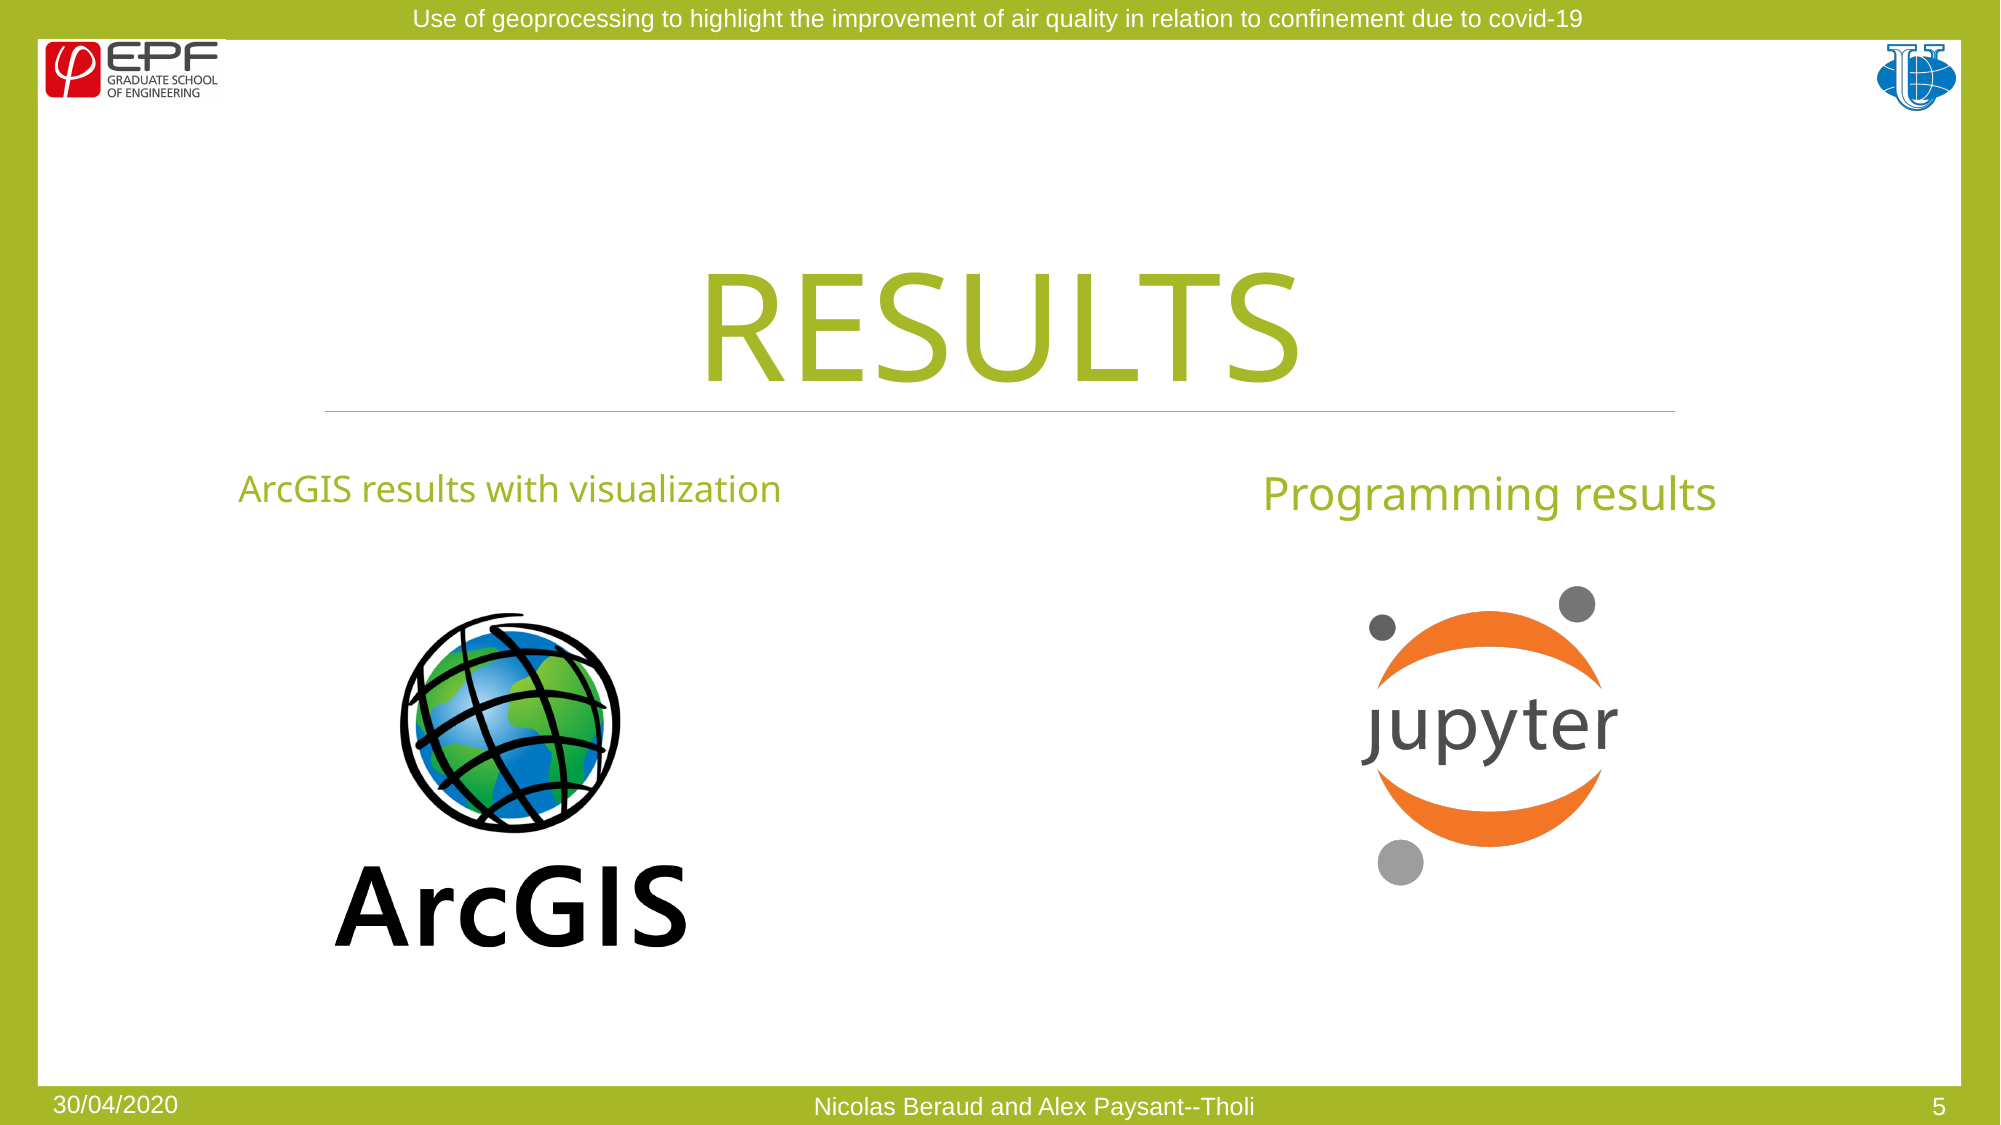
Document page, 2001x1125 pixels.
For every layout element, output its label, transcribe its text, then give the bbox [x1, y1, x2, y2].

picture [1875, 39, 1958, 116]
picture [1357, 581, 1622, 888]
title Results [182, 0, 1818, 420]
text_box Programming results [1147, 463, 1832, 543]
list ArcGIS results with visualization [168, 463, 853, 543]
slide_number 5 [1681, 1075, 1962, 1125]
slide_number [37, 1074, 420, 1125]
picture [37, 39, 182, 100]
picture [311, 581, 709, 980]
footer Nicolas Beraud and Alex Paysant--Tholi [647, 1075, 1422, 1125]
